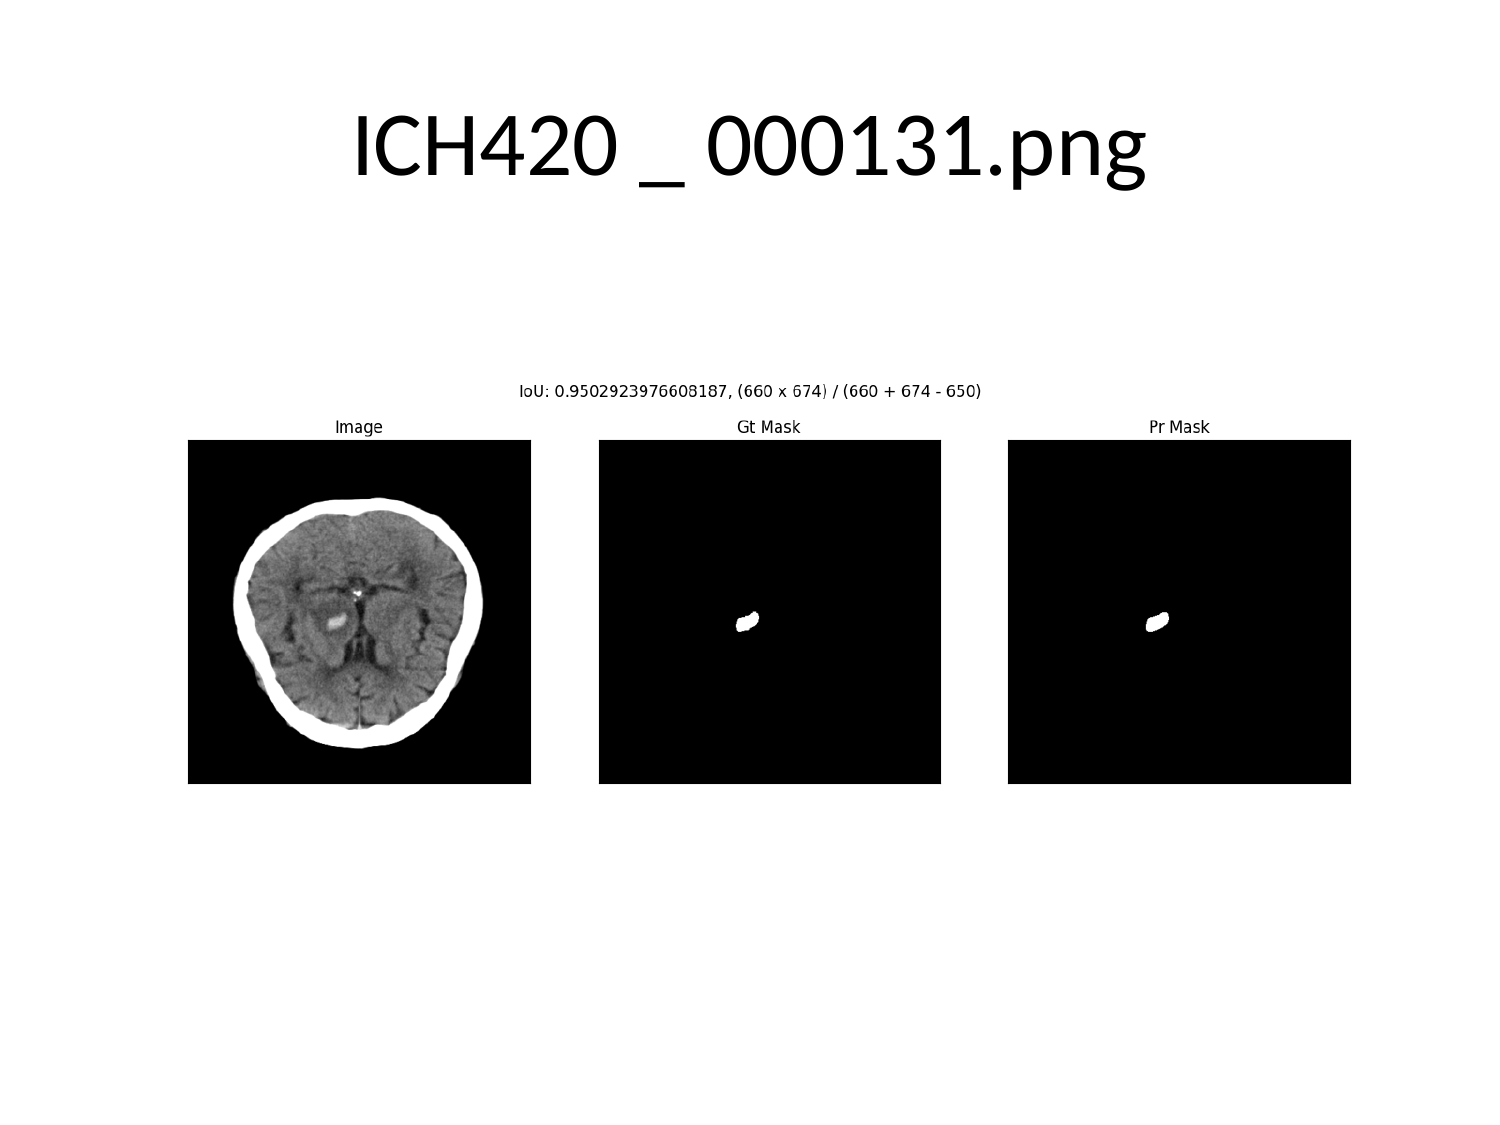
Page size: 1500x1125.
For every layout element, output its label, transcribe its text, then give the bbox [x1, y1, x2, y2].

picture [0, 374, 1500, 844]
title ICH420 _ 000131.png [75, 45, 1425, 233]
